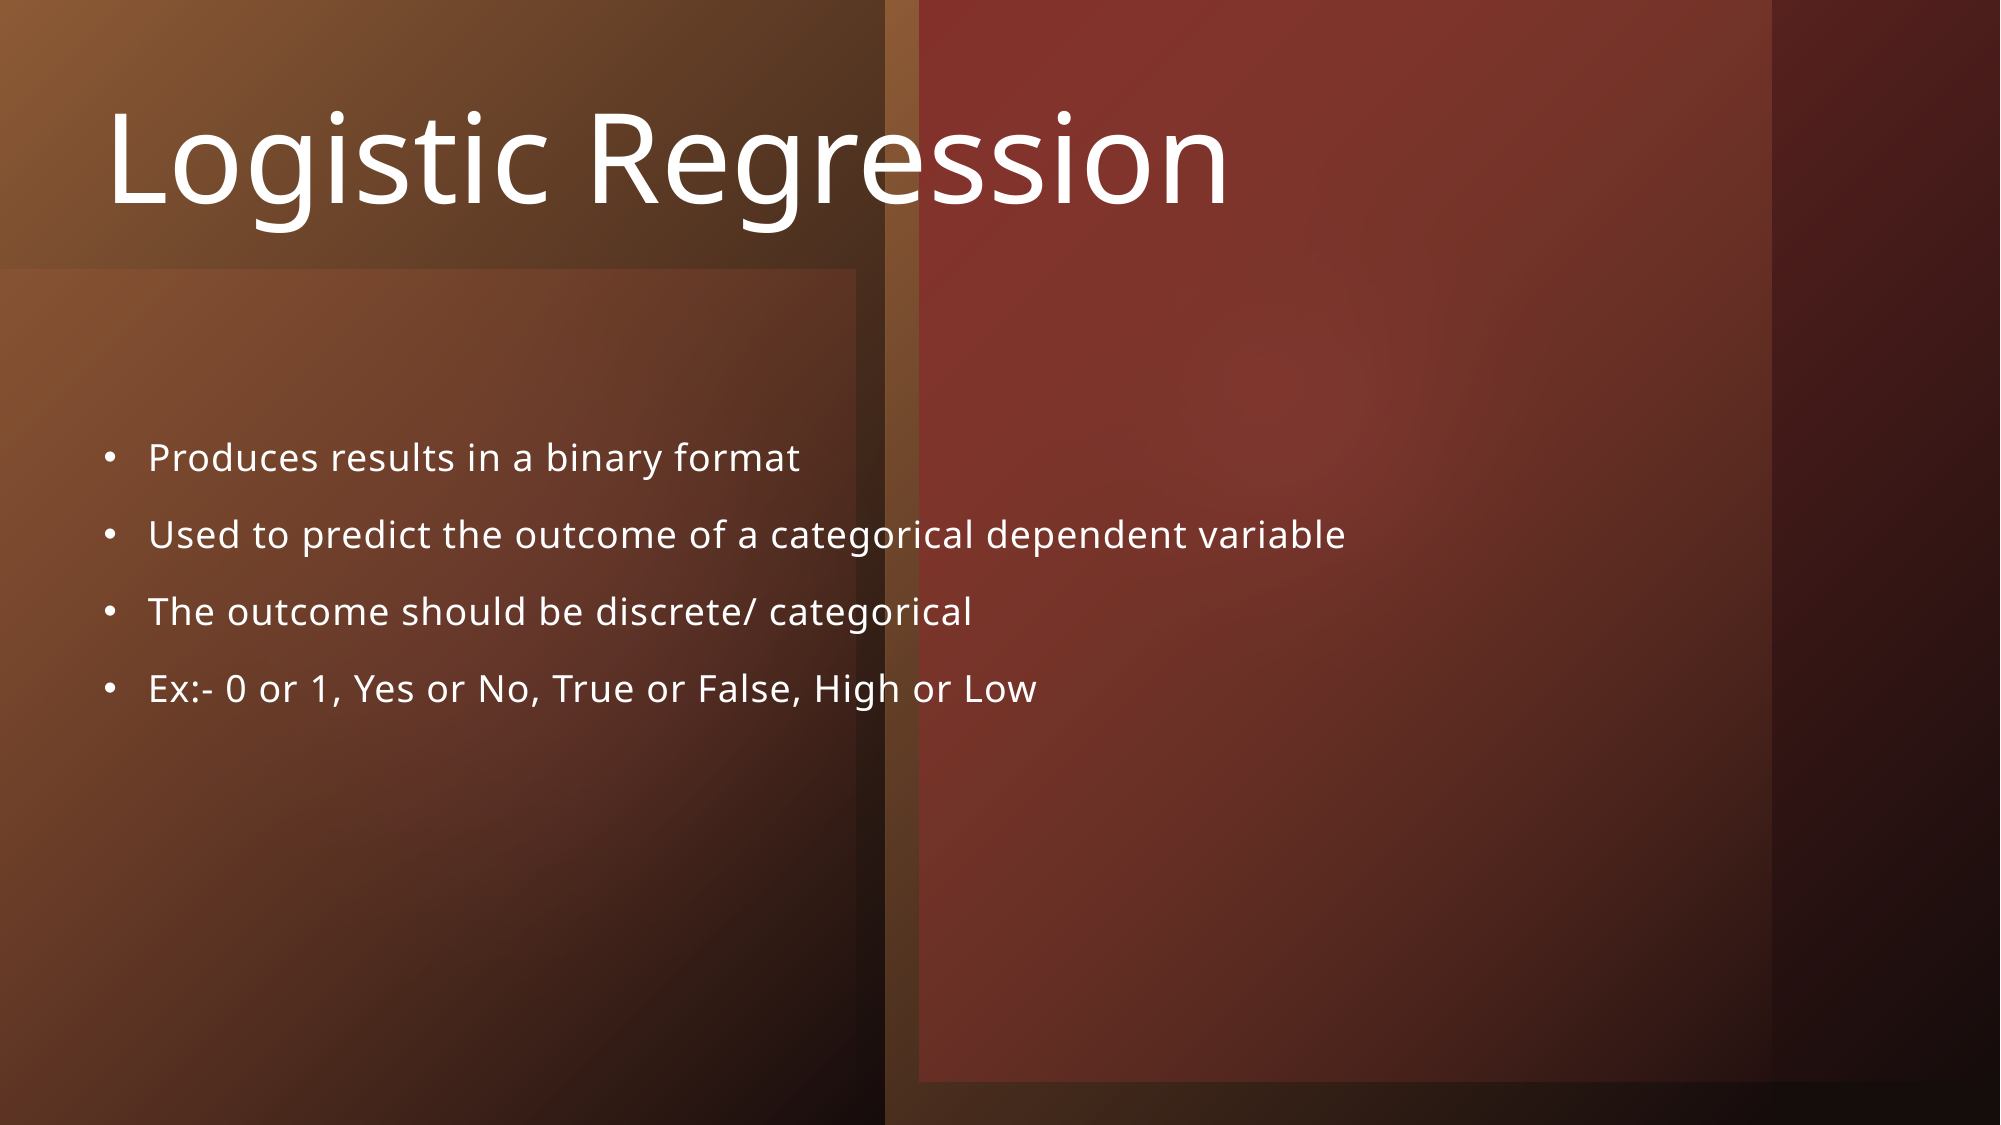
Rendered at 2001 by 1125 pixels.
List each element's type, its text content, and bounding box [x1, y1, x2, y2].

title Logistic Regression [88, 88, 1910, 386]
list Produces results in a binary format Used to predict the outcome of a categorical dependent variable The outcome should be discrete/ categorical Ex:- 0 or 1, Yes or No, True or False, High or Low [88, 414, 1910, 1035]
